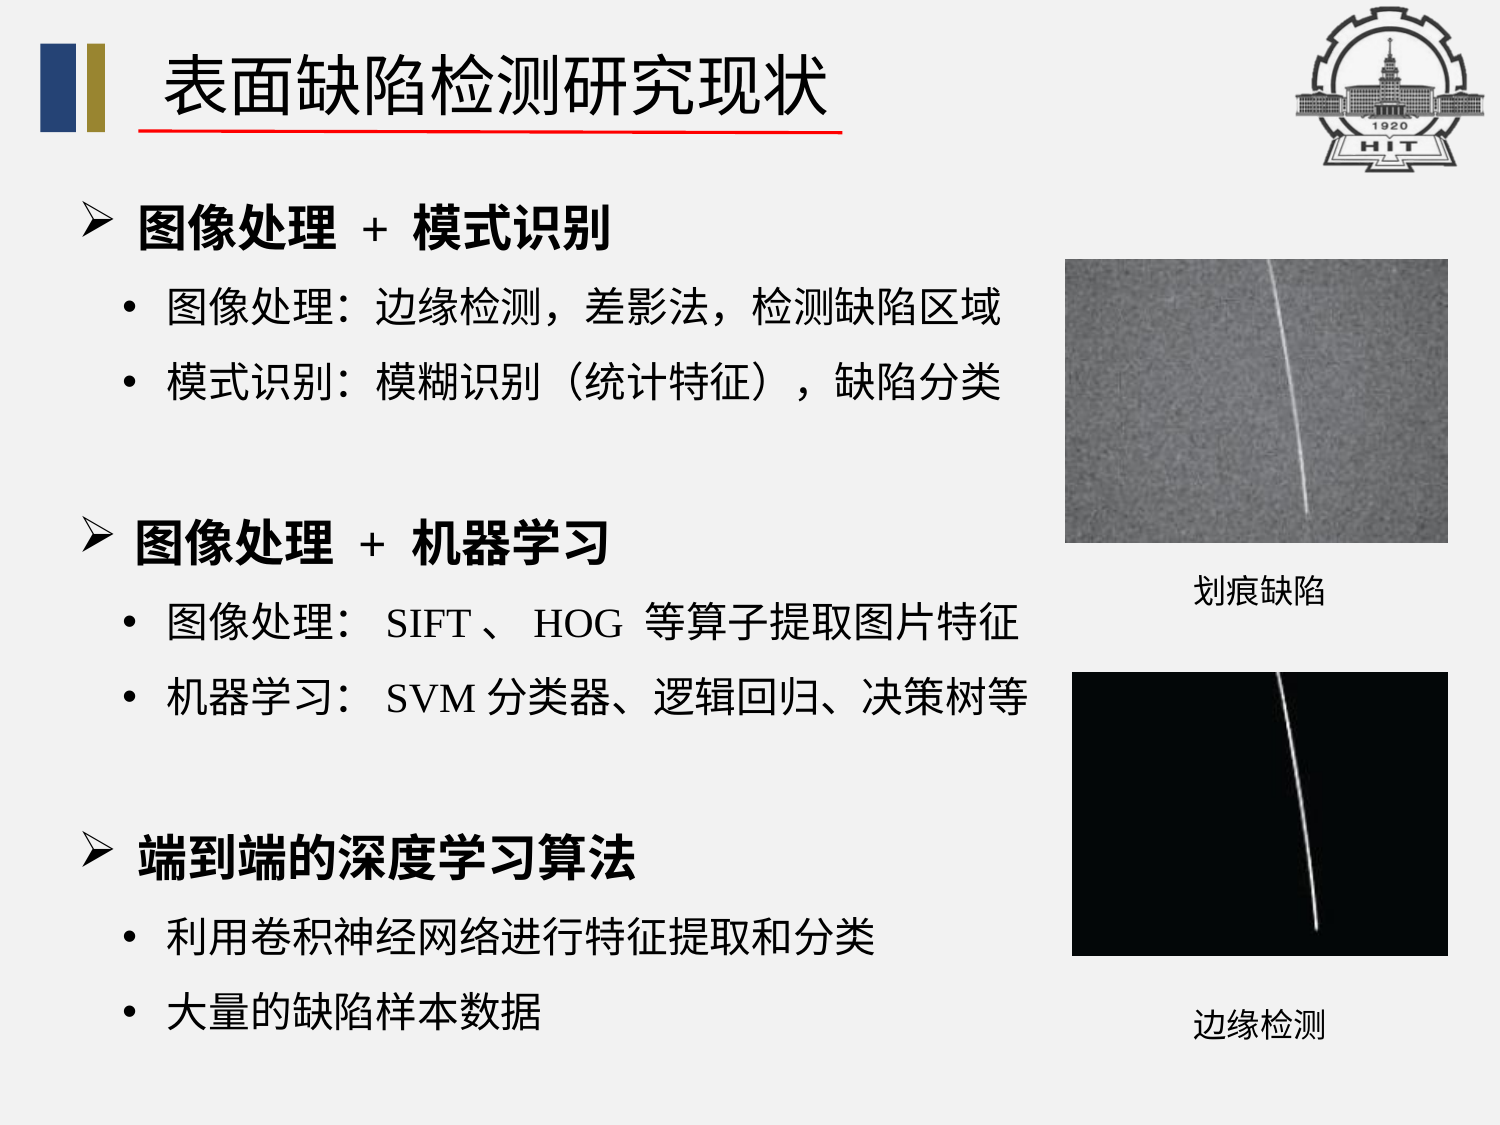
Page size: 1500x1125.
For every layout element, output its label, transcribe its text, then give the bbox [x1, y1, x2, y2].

text_box 划痕缺陷 [1147, 563, 1373, 618]
picture [1064, 259, 1448, 543]
text_box 图像处理 + 模式识别 图像处理：边缘检测，差影法，检测缺陷区域 模式识别：模糊识别（统计特征），缺陷分类 图像处理 + 机器学习 图像处理：SIFT、HOG 等算子提取图片特征 机器学习：SVM分类器、逻辑回归、决策树等 端到端的深度学习算法 利用卷积神经网络进行特征提取和分类 大量的缺陷样本数据 [63, 158, 1055, 1044]
text_box 边缘检测 [1147, 996, 1373, 1052]
text_box 表面缺陷检测研究现状 [116, 36, 845, 132]
picture [1072, 672, 1448, 956]
